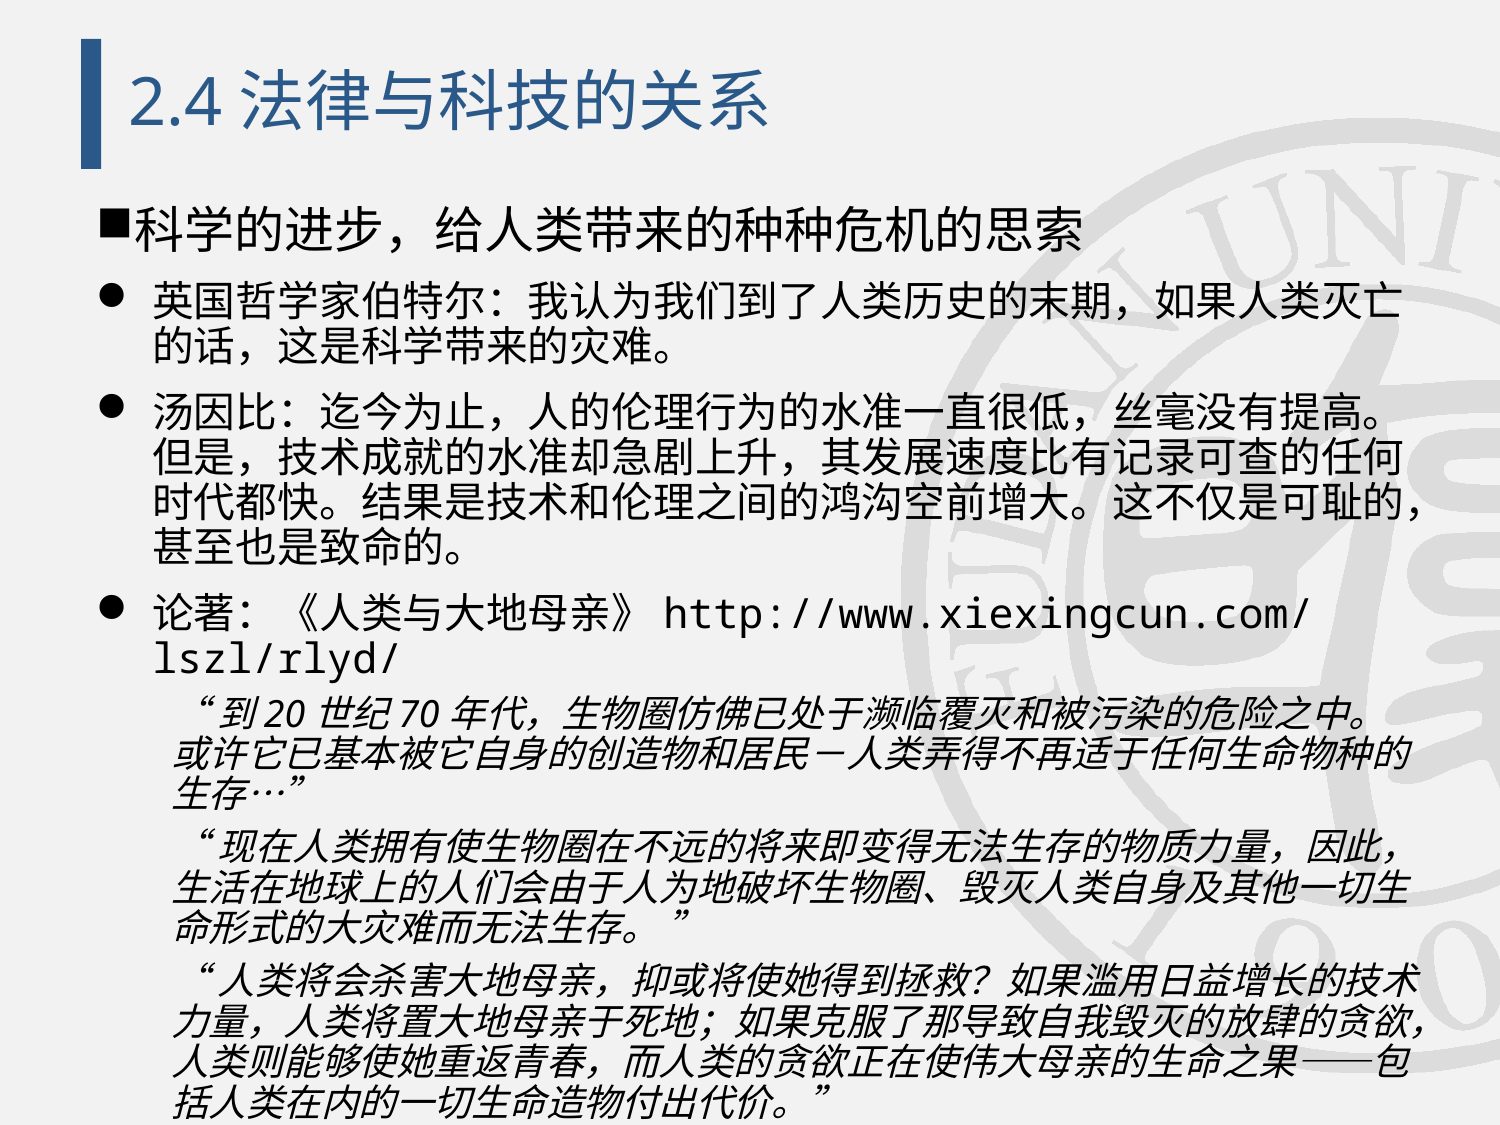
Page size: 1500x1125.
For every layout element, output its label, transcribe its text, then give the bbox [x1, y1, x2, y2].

title 2.4法律与科技的关系 [113, 49, 1387, 159]
text_box 科学的进步，给人类带来的种种危机的思索 英国哲学家伯特尔：我认为我们到了人类历史的末期，如果人类灭亡的话，这是科学带来的灾难。 汤因比：迄今为止，人的伦理行为的水准一直很低，丝毫没有提高。但是，技术成就的水准却急剧上升，其发展速度比有记录可查的任何时代都快。结果是技术和伦理之间的鸿沟空前增大。这不仅是可耻的，甚至也是致命的。 论著：《人类与大地母亲》http://www.xiexingcun.com/lszl/rlyd/ “到20世纪70年代，生物圈仿佛已处于濒临覆灭和被污染的危险之中。或许它已基本被它自身的创造物和居民－人类弄得不再适于任何生命物种的生存…” “现在人类拥有使生物圈在不远的将来即变得无法生存的物质力量，因此，生活在地球上的人们会由于人为地破坏生物圈、毁灭人类自身及其他一切生命形式的大灾难而无法生存。 ” “人类将会杀害大地母亲，抑或将使她得到拯救？如果滥用日益增长的技术力量，人类将置大地母亲于死地；如果克服了那导致自我毁灭的放肆的贪欲，人类则能够使她重返青春，而人类的贪欲正在使伟大母亲的生命之果——包括人类在内的一切生命造物付出代价。” [81, 198, 1433, 1125]
